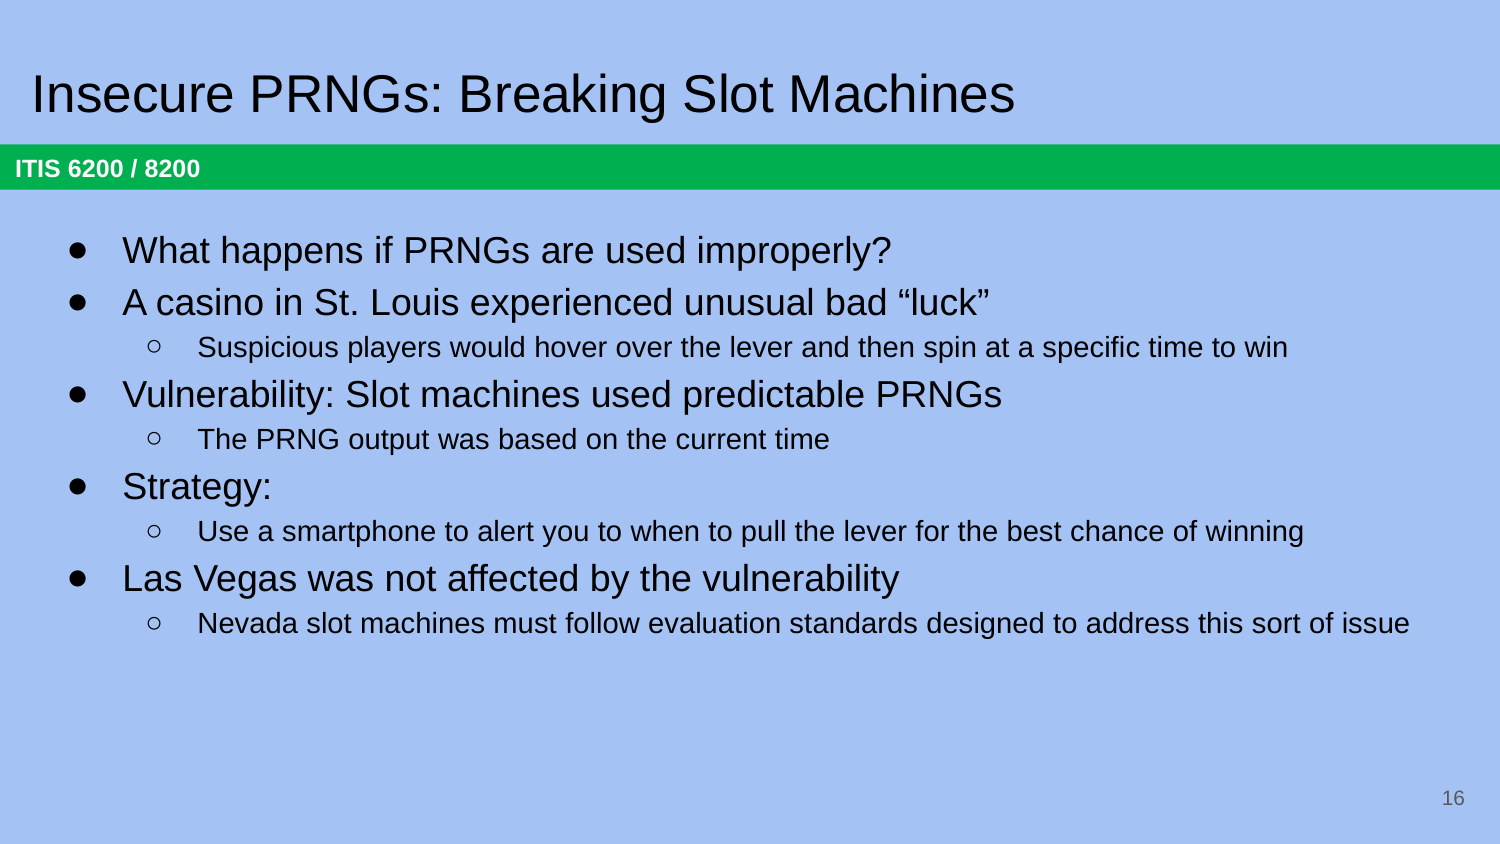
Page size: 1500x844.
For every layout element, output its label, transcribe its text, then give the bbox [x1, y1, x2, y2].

title Insecure PRNGs: Breaking Slot Machines [16, 44, 1415, 139]
slide_number 16 [1389, 764, 1480, 830]
list What happens if PRNGs are used improperly? A casino in St. Louis experienced unusual bad “luck” Suspicious players would hover over the lever and then spin at a specific time to win Vulnerability: Slot machines used predictable PRNGs The PRNG output was based on the current time Strategy: Use a smartphone to alert you to when to pull the lever for the best chance of winning Las Vegas was not affected by the vulnerability Nevada slot machines must follow evaluation standards designed to address this sort of issue [32, 204, 1431, 823]
